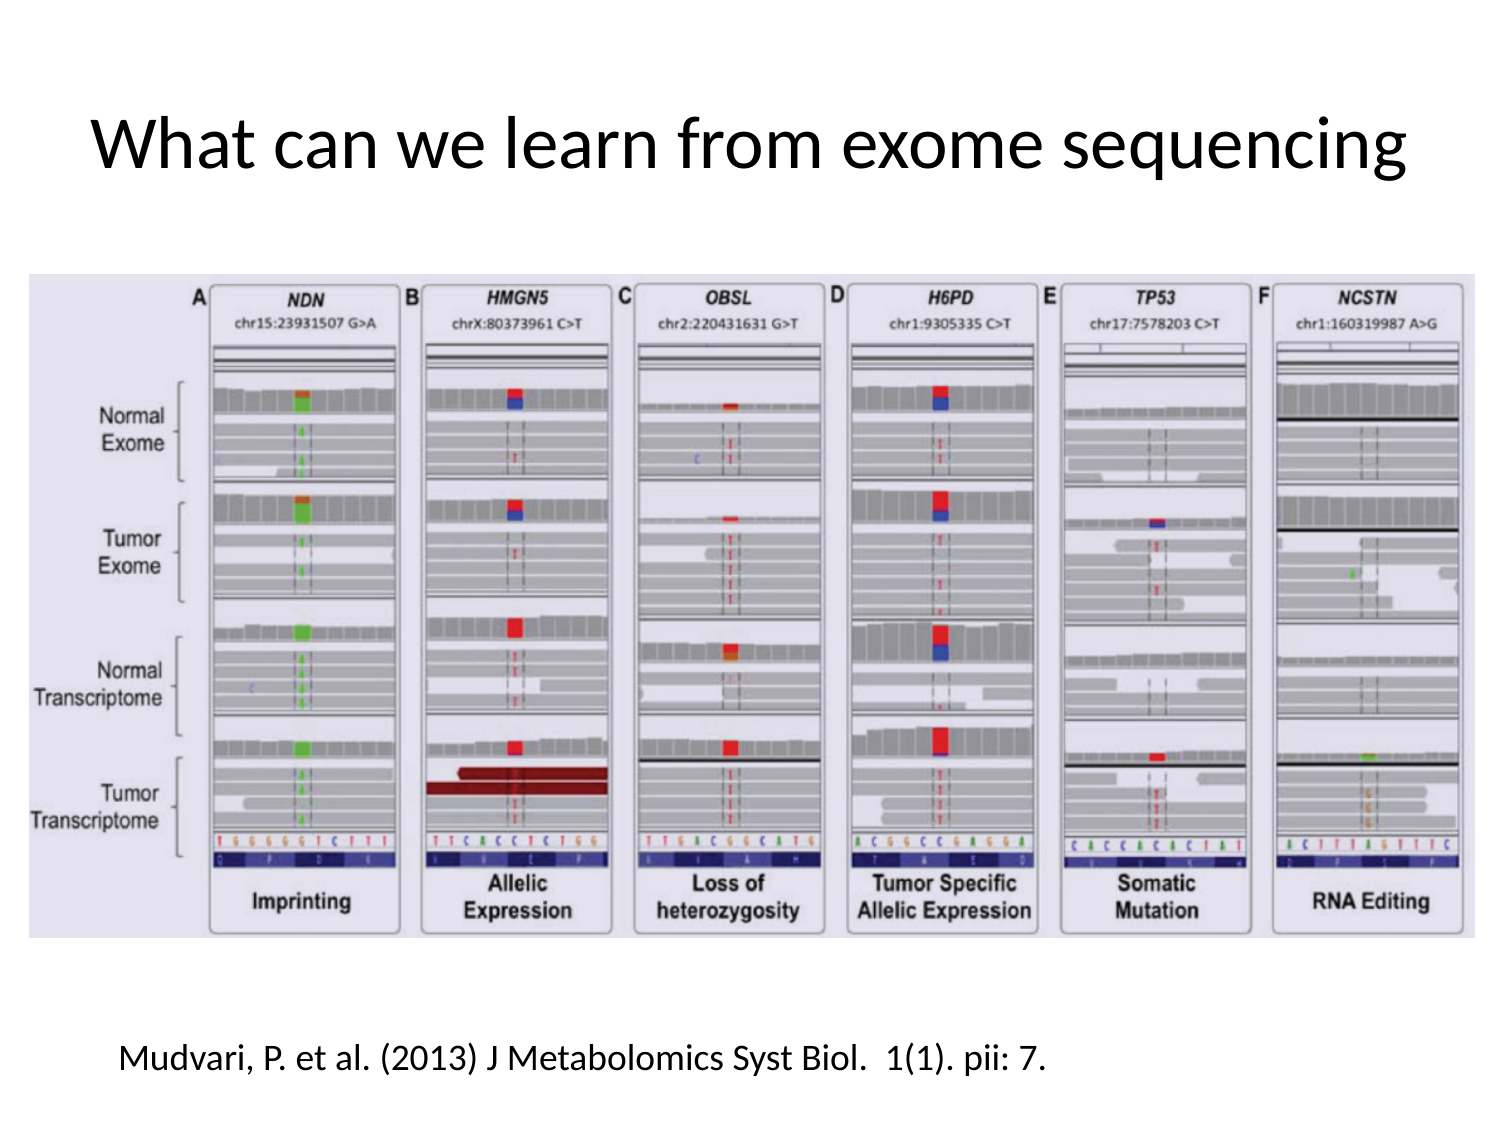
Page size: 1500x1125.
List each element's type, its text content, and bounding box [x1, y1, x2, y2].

title What can we learn from exome sequencing [75, 45, 1425, 233]
text_box Mudvari, P. et al. (2013) J Metabolomics Syst Biol. 1(1). pii: 7. [103, 1025, 1063, 1086]
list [28, 274, 1476, 938]
